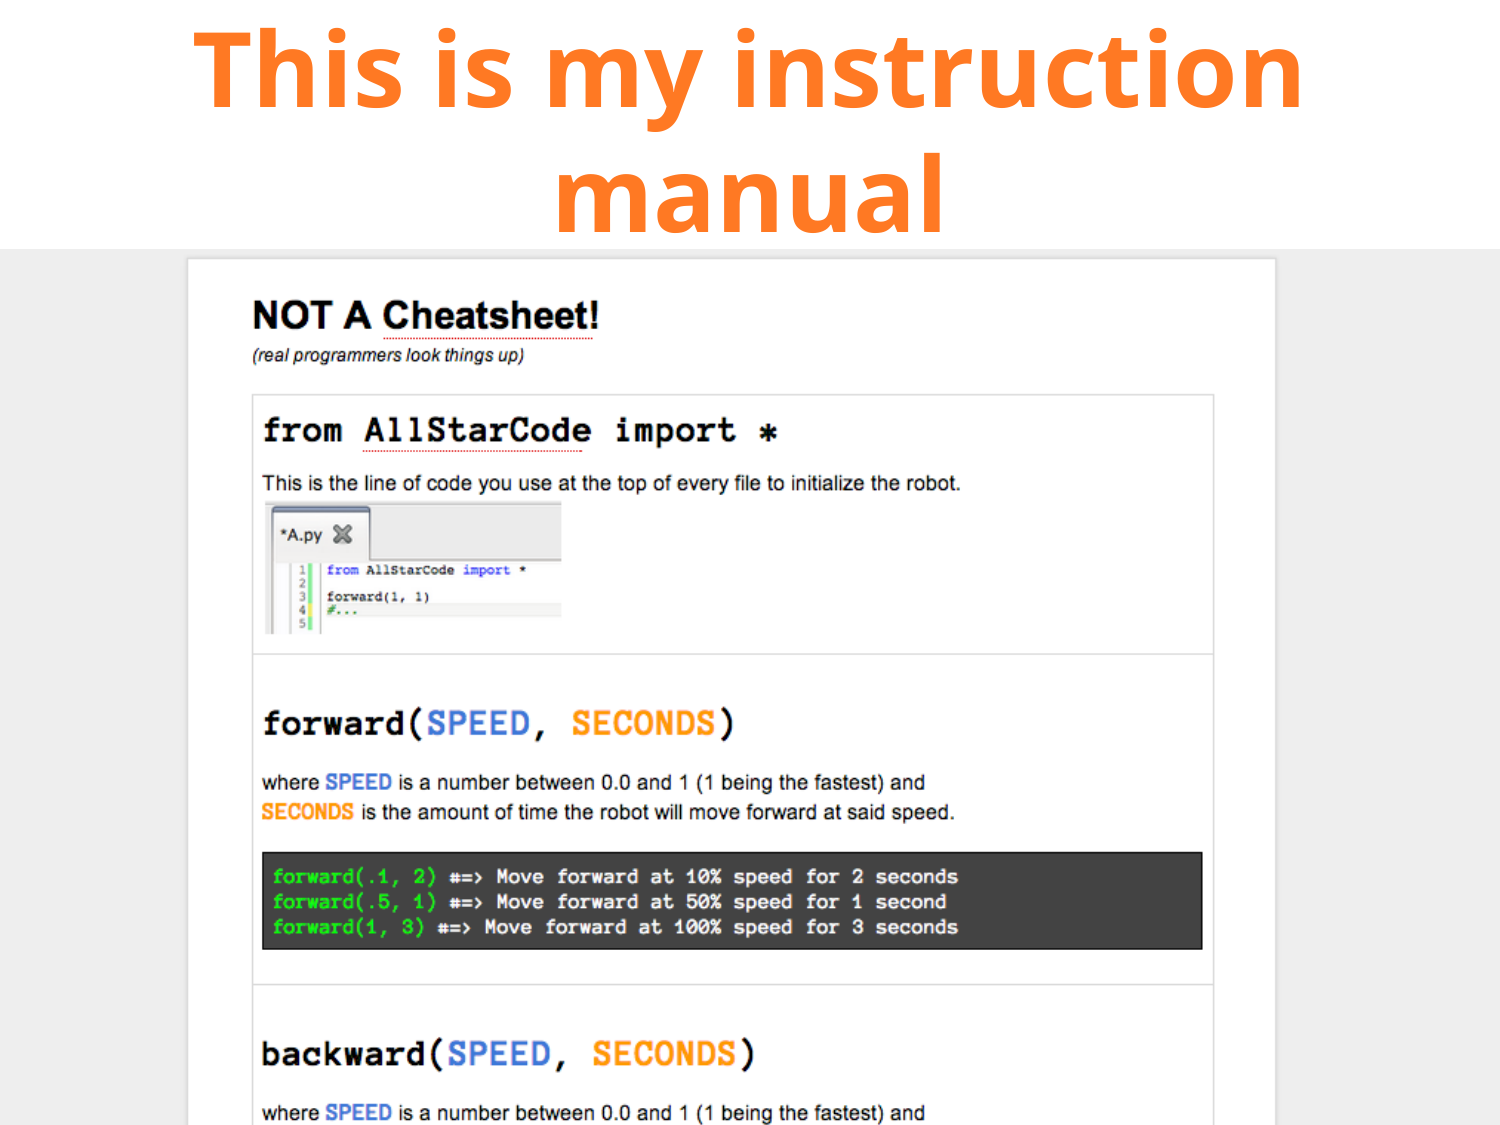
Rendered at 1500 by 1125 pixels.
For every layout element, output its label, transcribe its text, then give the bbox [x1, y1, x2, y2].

picture [0, 249, 1500, 1125]
title This is my instruction manual [0, 34, 1500, 222]
